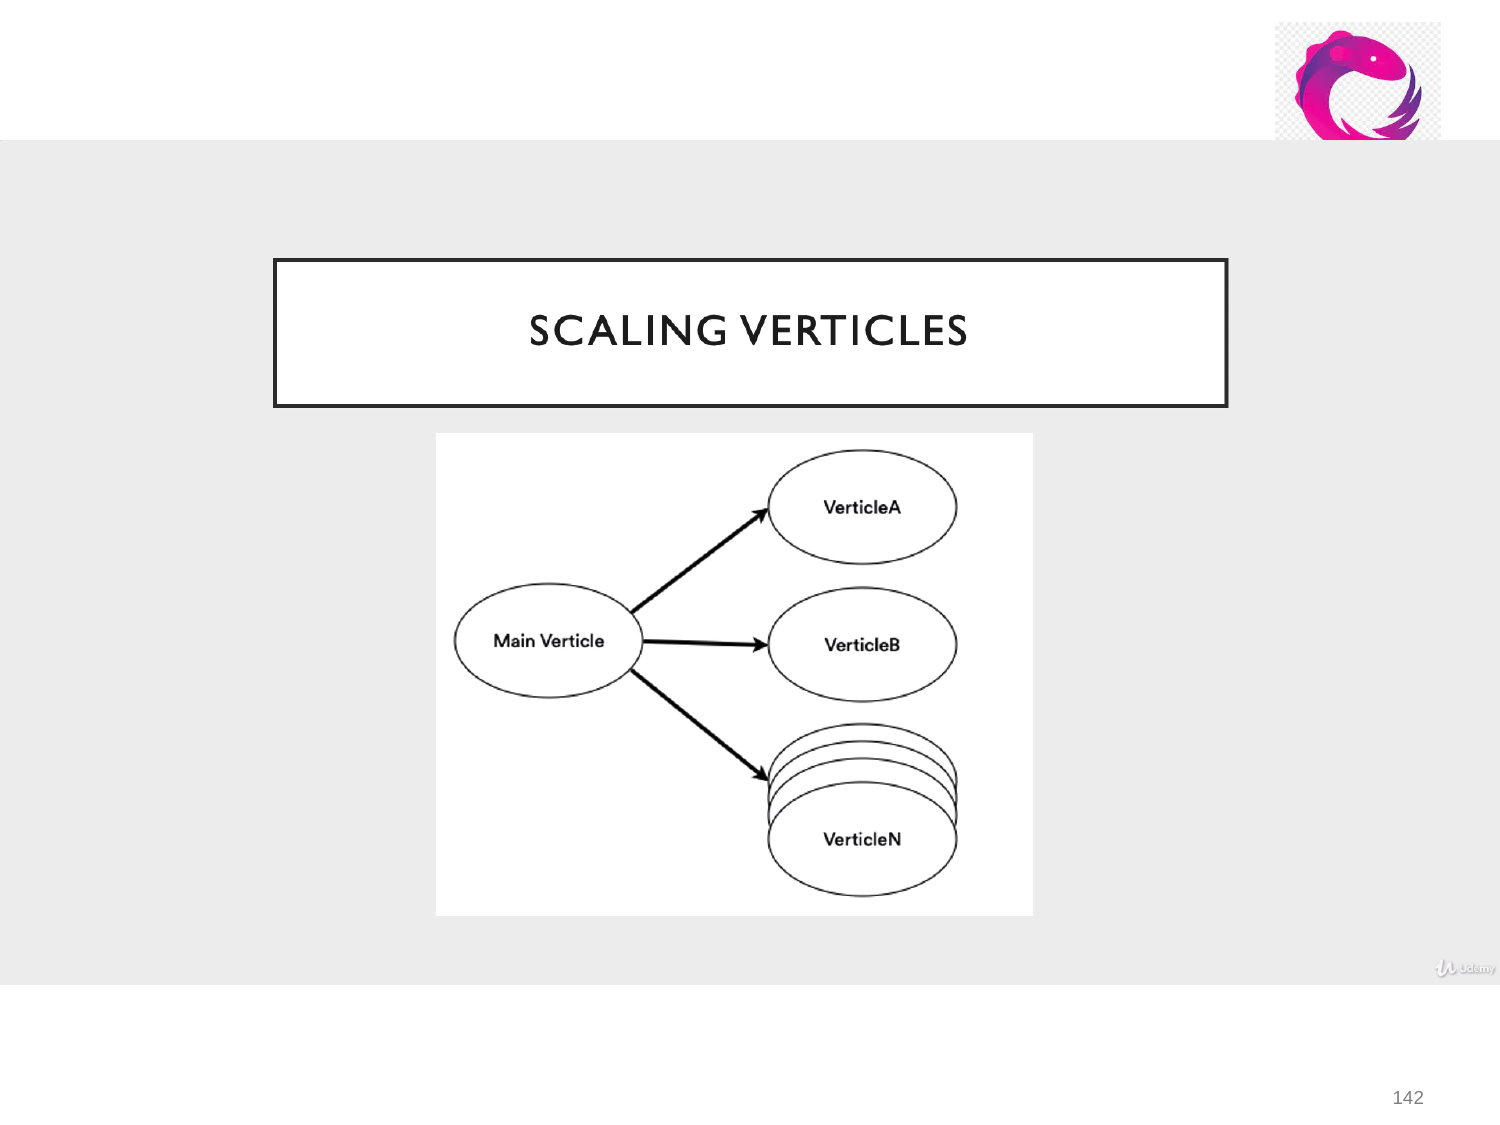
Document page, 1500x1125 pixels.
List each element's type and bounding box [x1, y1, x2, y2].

picture [0, 22, 1500, 985]
